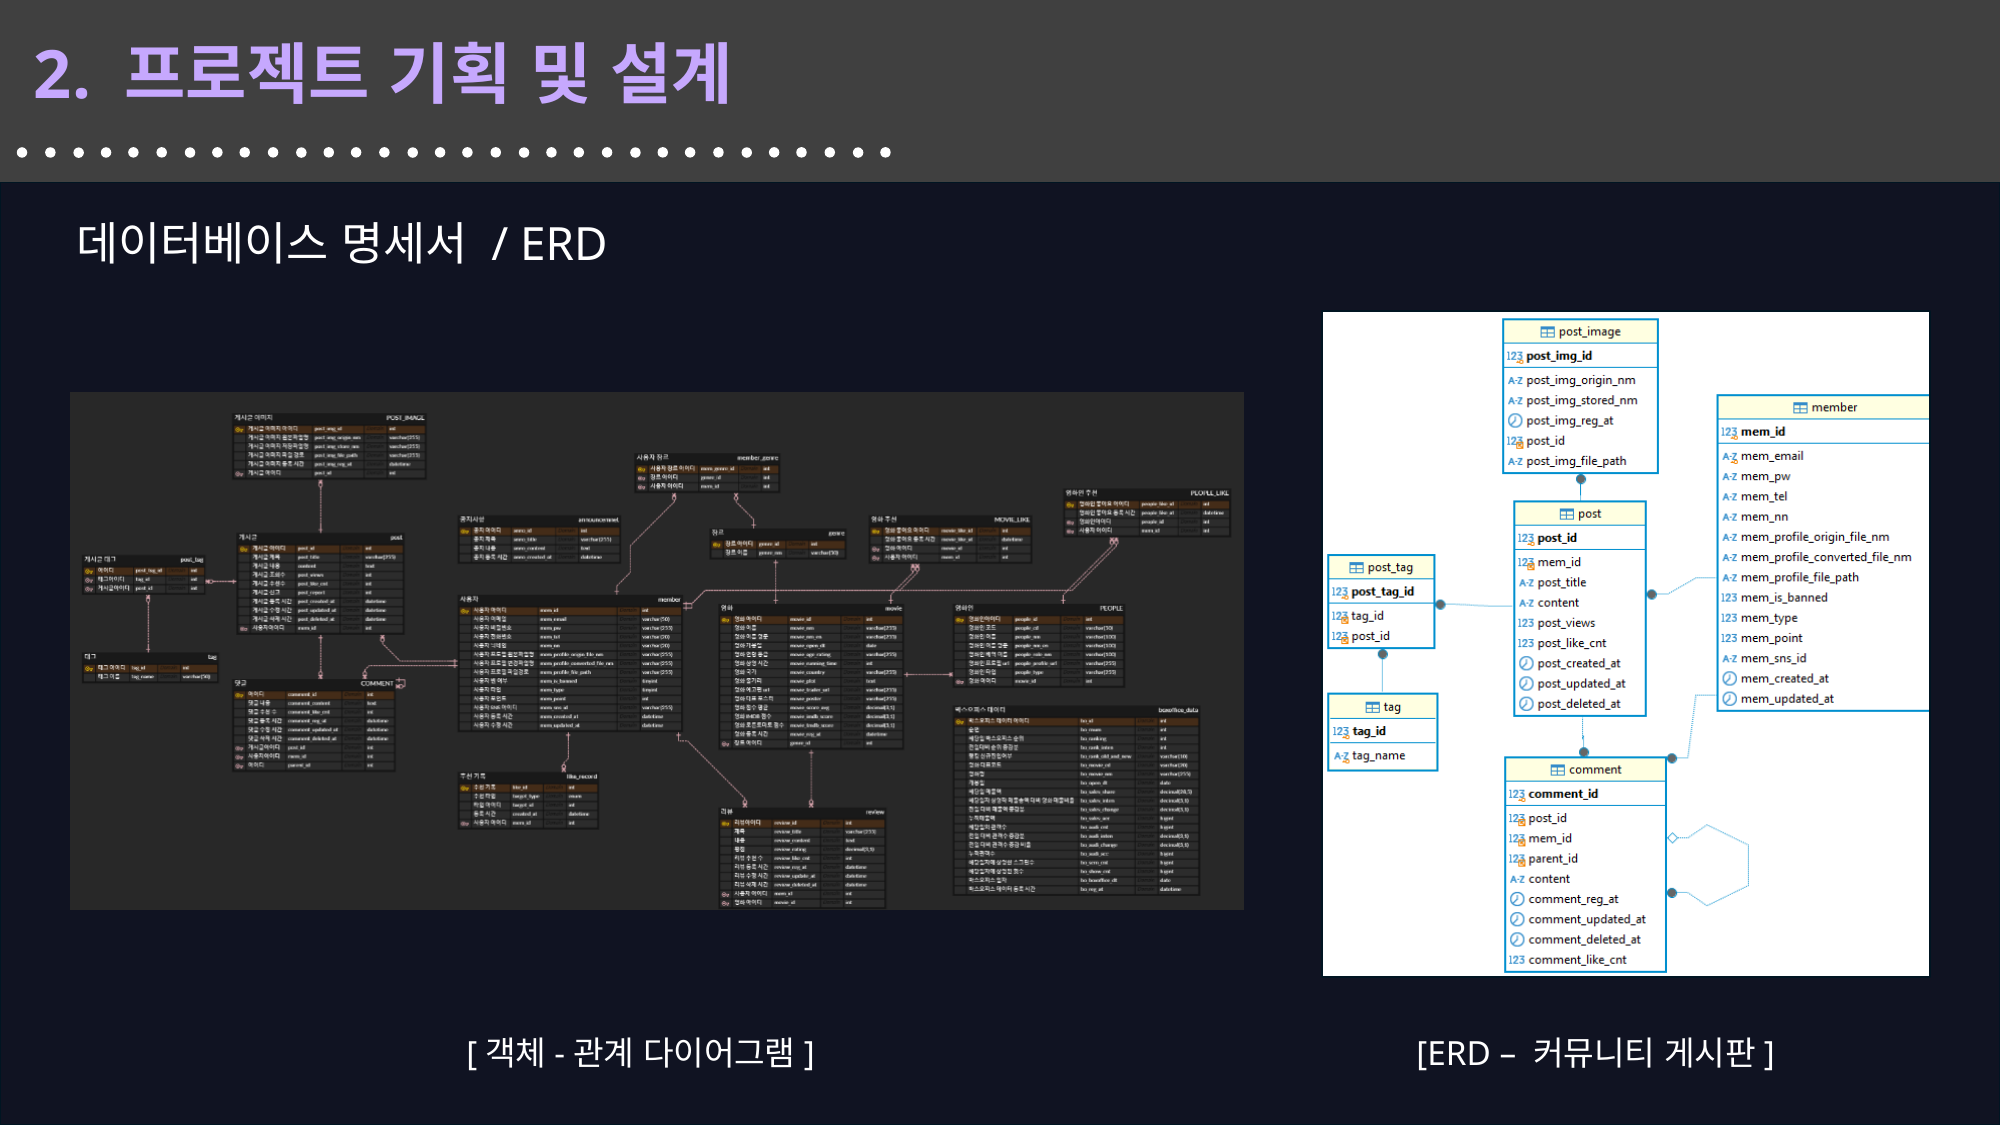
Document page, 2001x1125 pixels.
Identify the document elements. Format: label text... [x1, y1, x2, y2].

text_box 데이터베이스 명세서 / ERD [61, 207, 1000, 277]
picture [1322, 312, 1929, 976]
text_box [객체-관계 다이어그램] [367, 1025, 914, 1080]
text_box [0, 182, 2000, 1125]
picture [1719, 397, 1929, 709]
text_box [ERD – 커뮤니티 게시판] [1322, 1025, 1869, 1080]
picture [70, 392, 1245, 910]
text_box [0, 0, 2000, 182]
